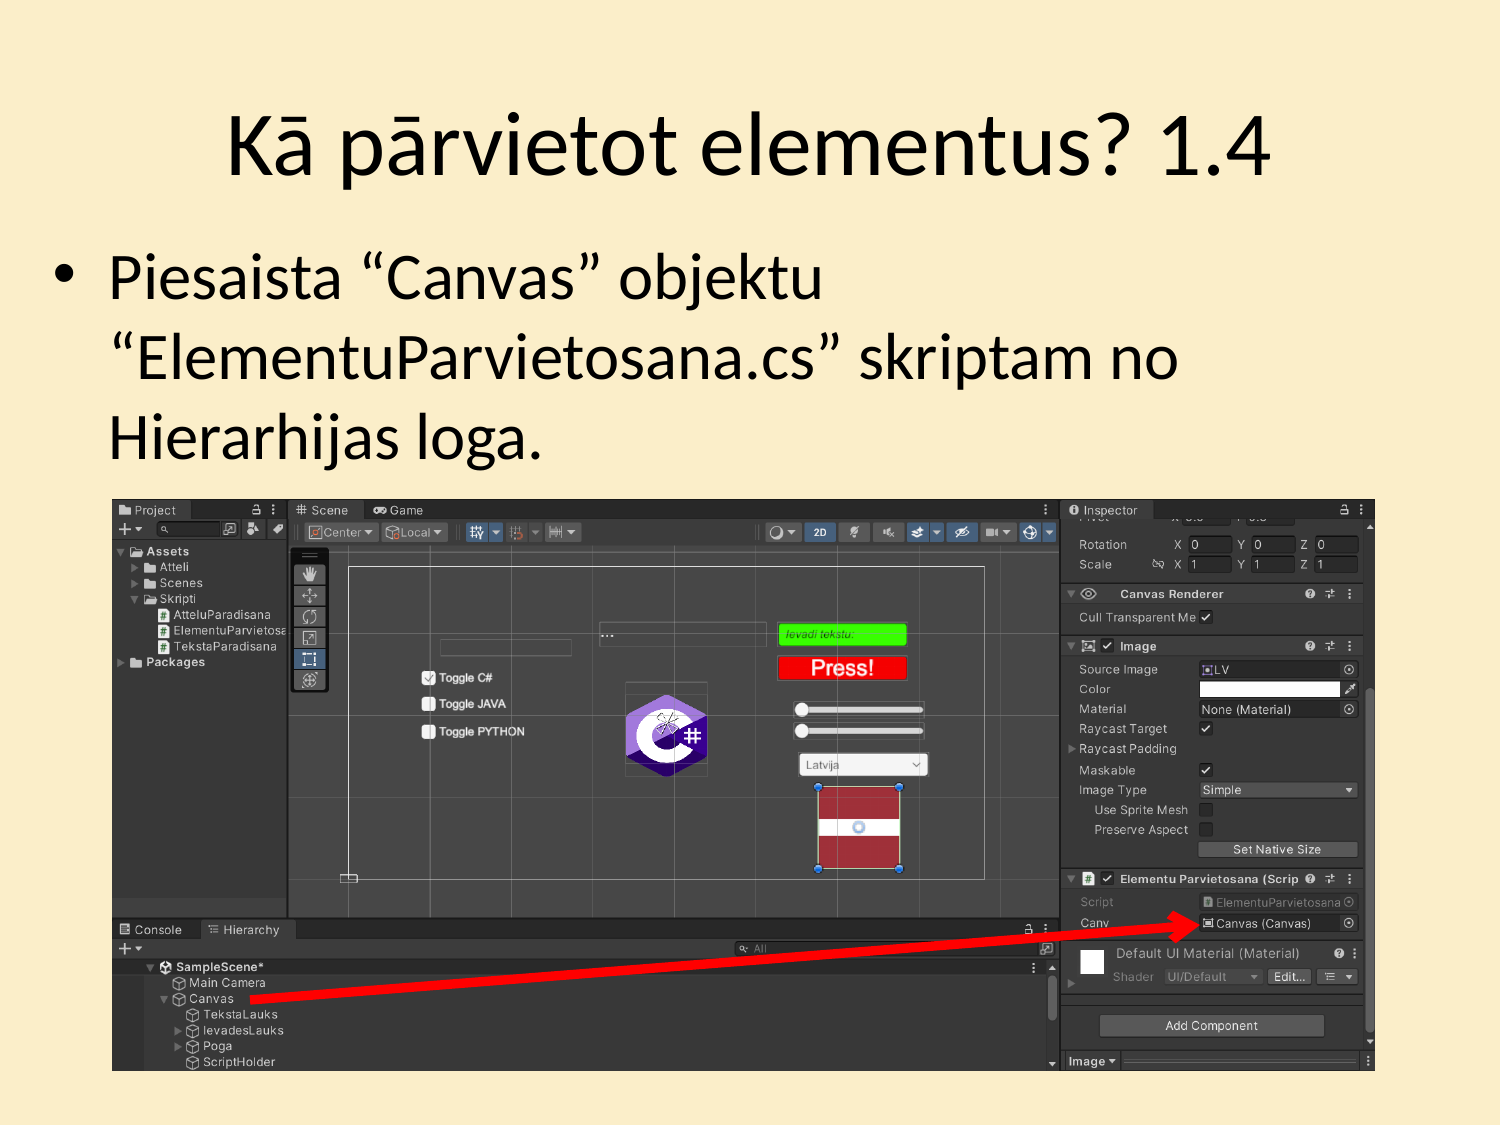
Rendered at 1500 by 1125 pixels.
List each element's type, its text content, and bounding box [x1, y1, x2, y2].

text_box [249, 924, 1201, 1001]
picture [112, 499, 1376, 1071]
title Kā pārvietot elementus? 1.4 [75, 45, 1425, 224]
list Piesaista “Canvas” objektu “ElementuParvietosana.cs” skriptam no Hierarhijas loga. [37, 224, 1500, 1005]
